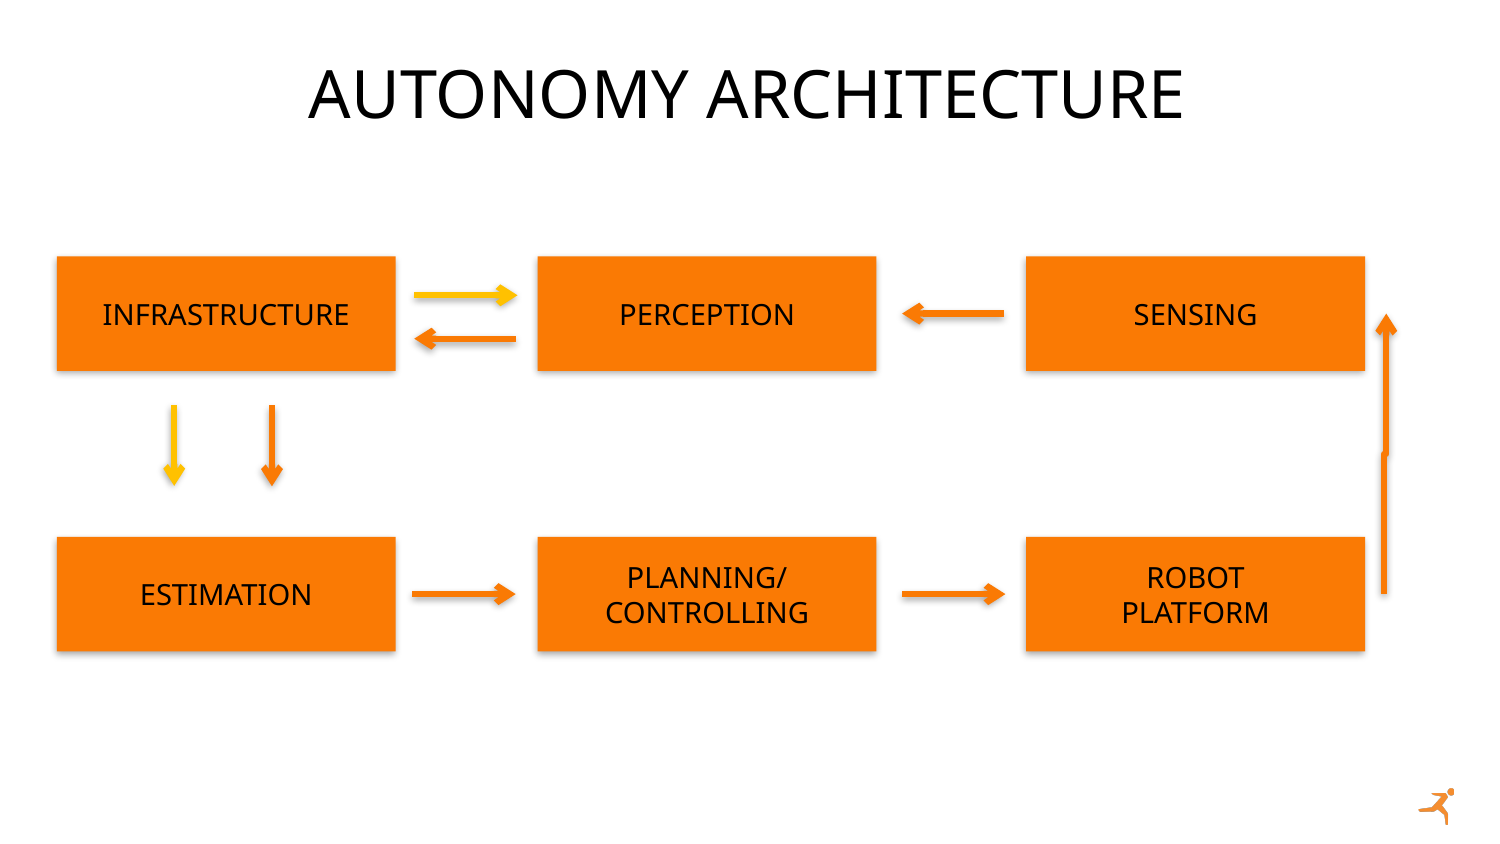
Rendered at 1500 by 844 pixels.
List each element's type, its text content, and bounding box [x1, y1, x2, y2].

text_box PERCEPTION [537, 256, 877, 372]
text_box PLANNING/ CONTROLLING [537, 536, 877, 652]
text_box ESTIMATION [56, 536, 396, 652]
title AUTONOMY ARCHITECTURE [94, 66, 1402, 144]
text_box SENSING [1025, 256, 1366, 372]
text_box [1383, 313, 1387, 595]
text_box ROBOT PLATFORM [1025, 536, 1366, 652]
text_box INFRASTRUCTURE [56, 256, 396, 372]
